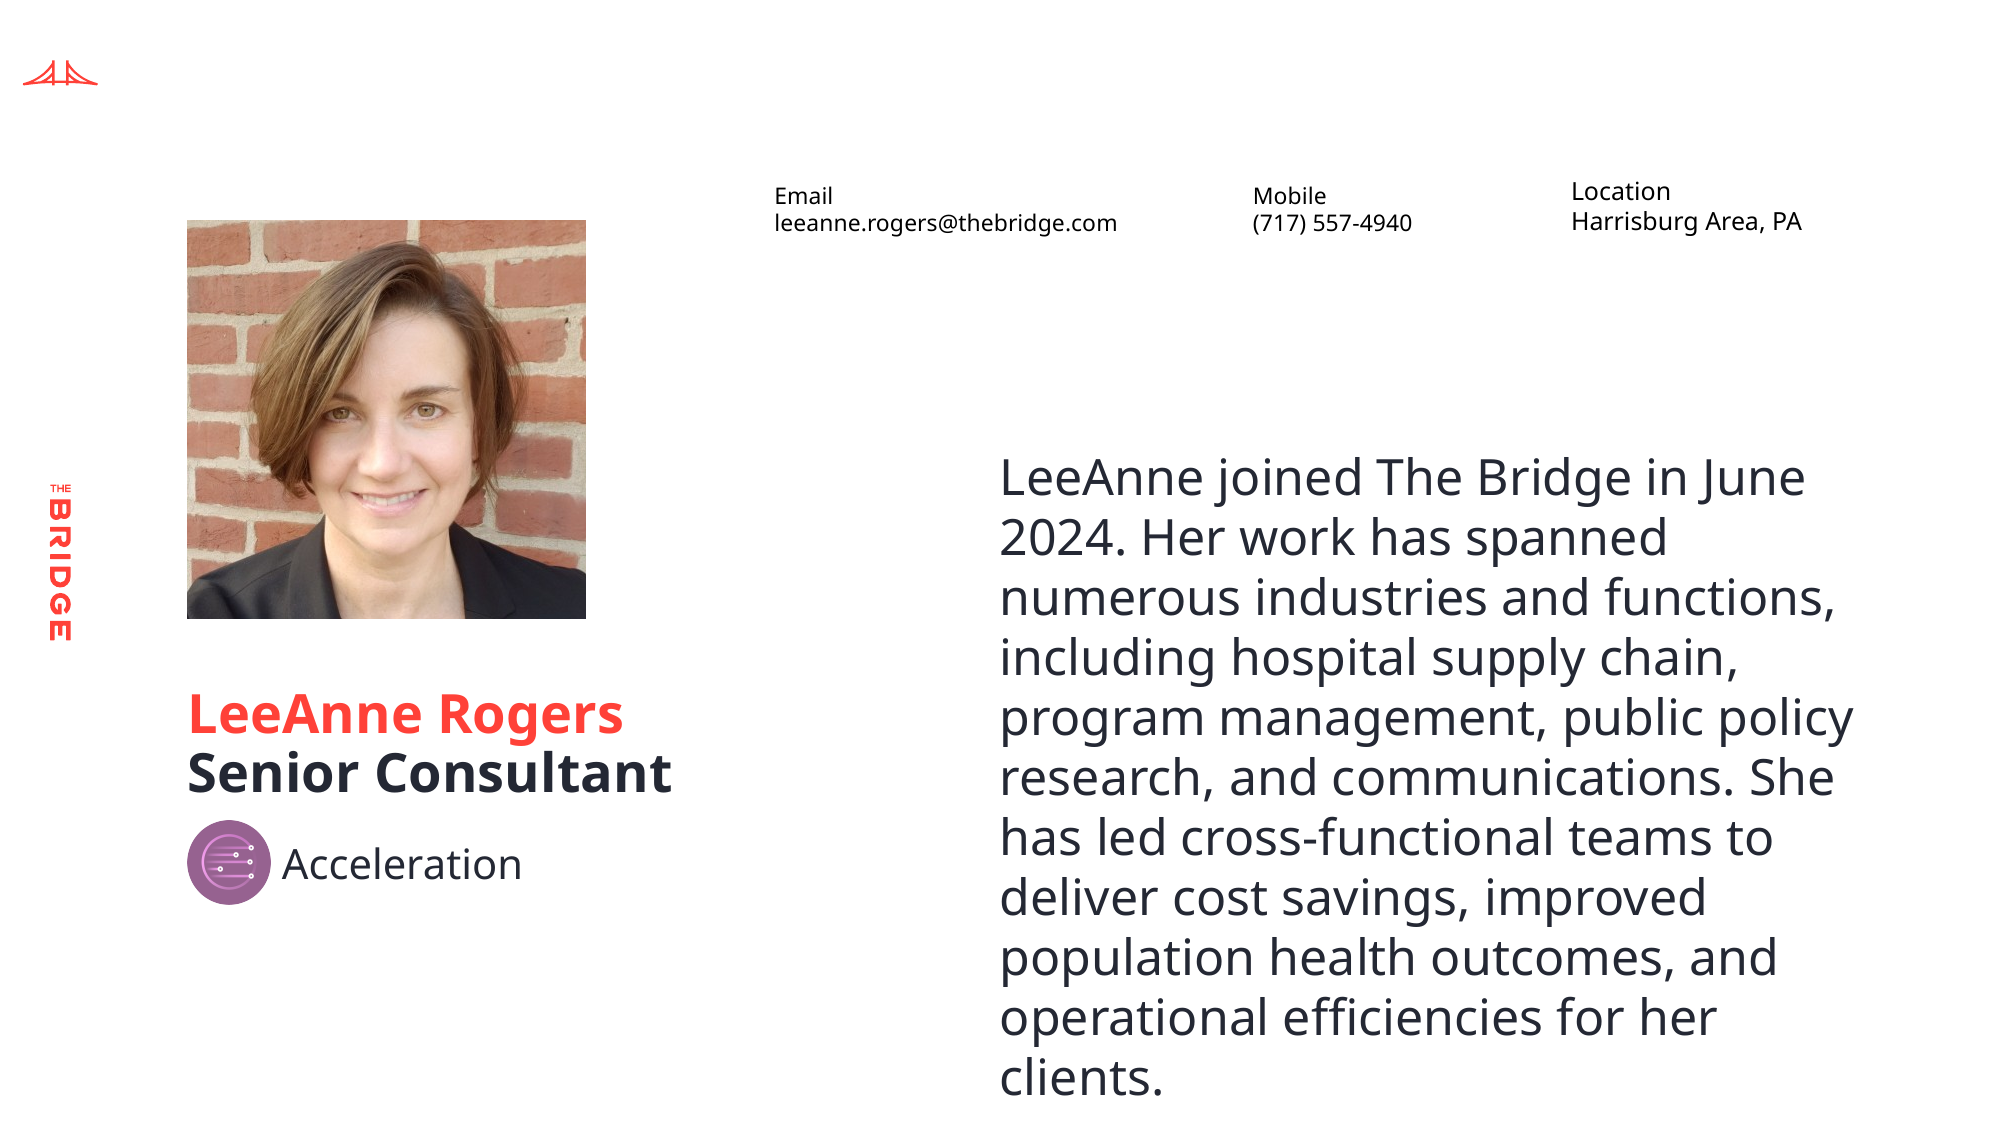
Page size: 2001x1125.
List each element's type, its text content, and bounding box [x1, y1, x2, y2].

text_box Email leeanne.rogers@thebridge.com [774, 181, 1252, 237]
picture [187, 220, 586, 619]
text_box Mobile (717) 557-4940 [1252, 181, 1445, 237]
text_box Acceleration [281, 830, 938, 903]
text_box Location Harrisburg Area, PA [1570, 175, 1889, 265]
picture [187, 820, 271, 905]
text_box LeeAnne Rogers Senior Consultant [187, 686, 844, 810]
text_box LeeAnne joined The Bridge in June 2024. Her work has spanned numerous industries and functions, including hospital supply chain, program management, public policy research, and communications. She has led cross-functional teams to deliver cost savings, improved population health outcomes, and operational efficiencies for her clients. [999, 445, 1889, 1106]
